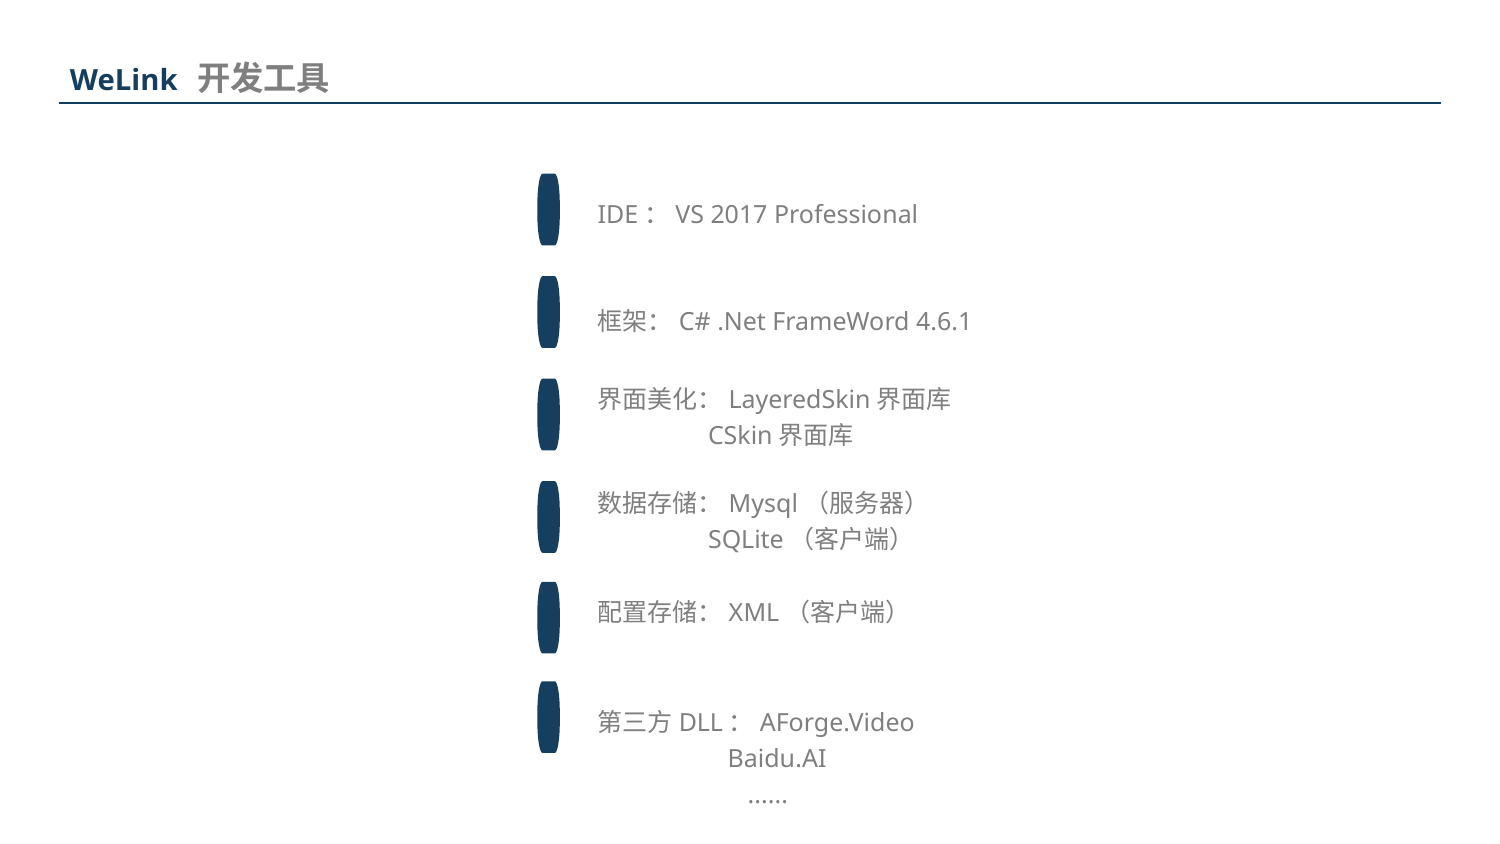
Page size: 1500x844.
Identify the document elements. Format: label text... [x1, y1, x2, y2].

text_box IDE：VS 2017 Professional [582, 185, 1050, 236]
text_box 开发工具 [182, 49, 462, 102]
text_box 数据存储：Mysql（服务器） SQLite（客户端） [582, 474, 1050, 562]
text_box [537, 581, 560, 654]
text_box WeLink [29, 54, 182, 104]
text_box [537, 681, 560, 753]
text_box 框架：C# .Net FrameWord 4.6.1 [582, 291, 1050, 343]
text_box 界面美化：LayeredSkin界面库 CSkin界面库 [582, 370, 1050, 457]
text_box 第三方DLL：AForge.Video Baidu.AI ...... [582, 692, 1050, 816]
text_box 配置存储：XML（客户端） [582, 582, 1050, 634]
text_box [537, 481, 560, 553]
text_box [537, 378, 560, 451]
text_box [537, 173, 560, 246]
text_box [537, 276, 560, 348]
